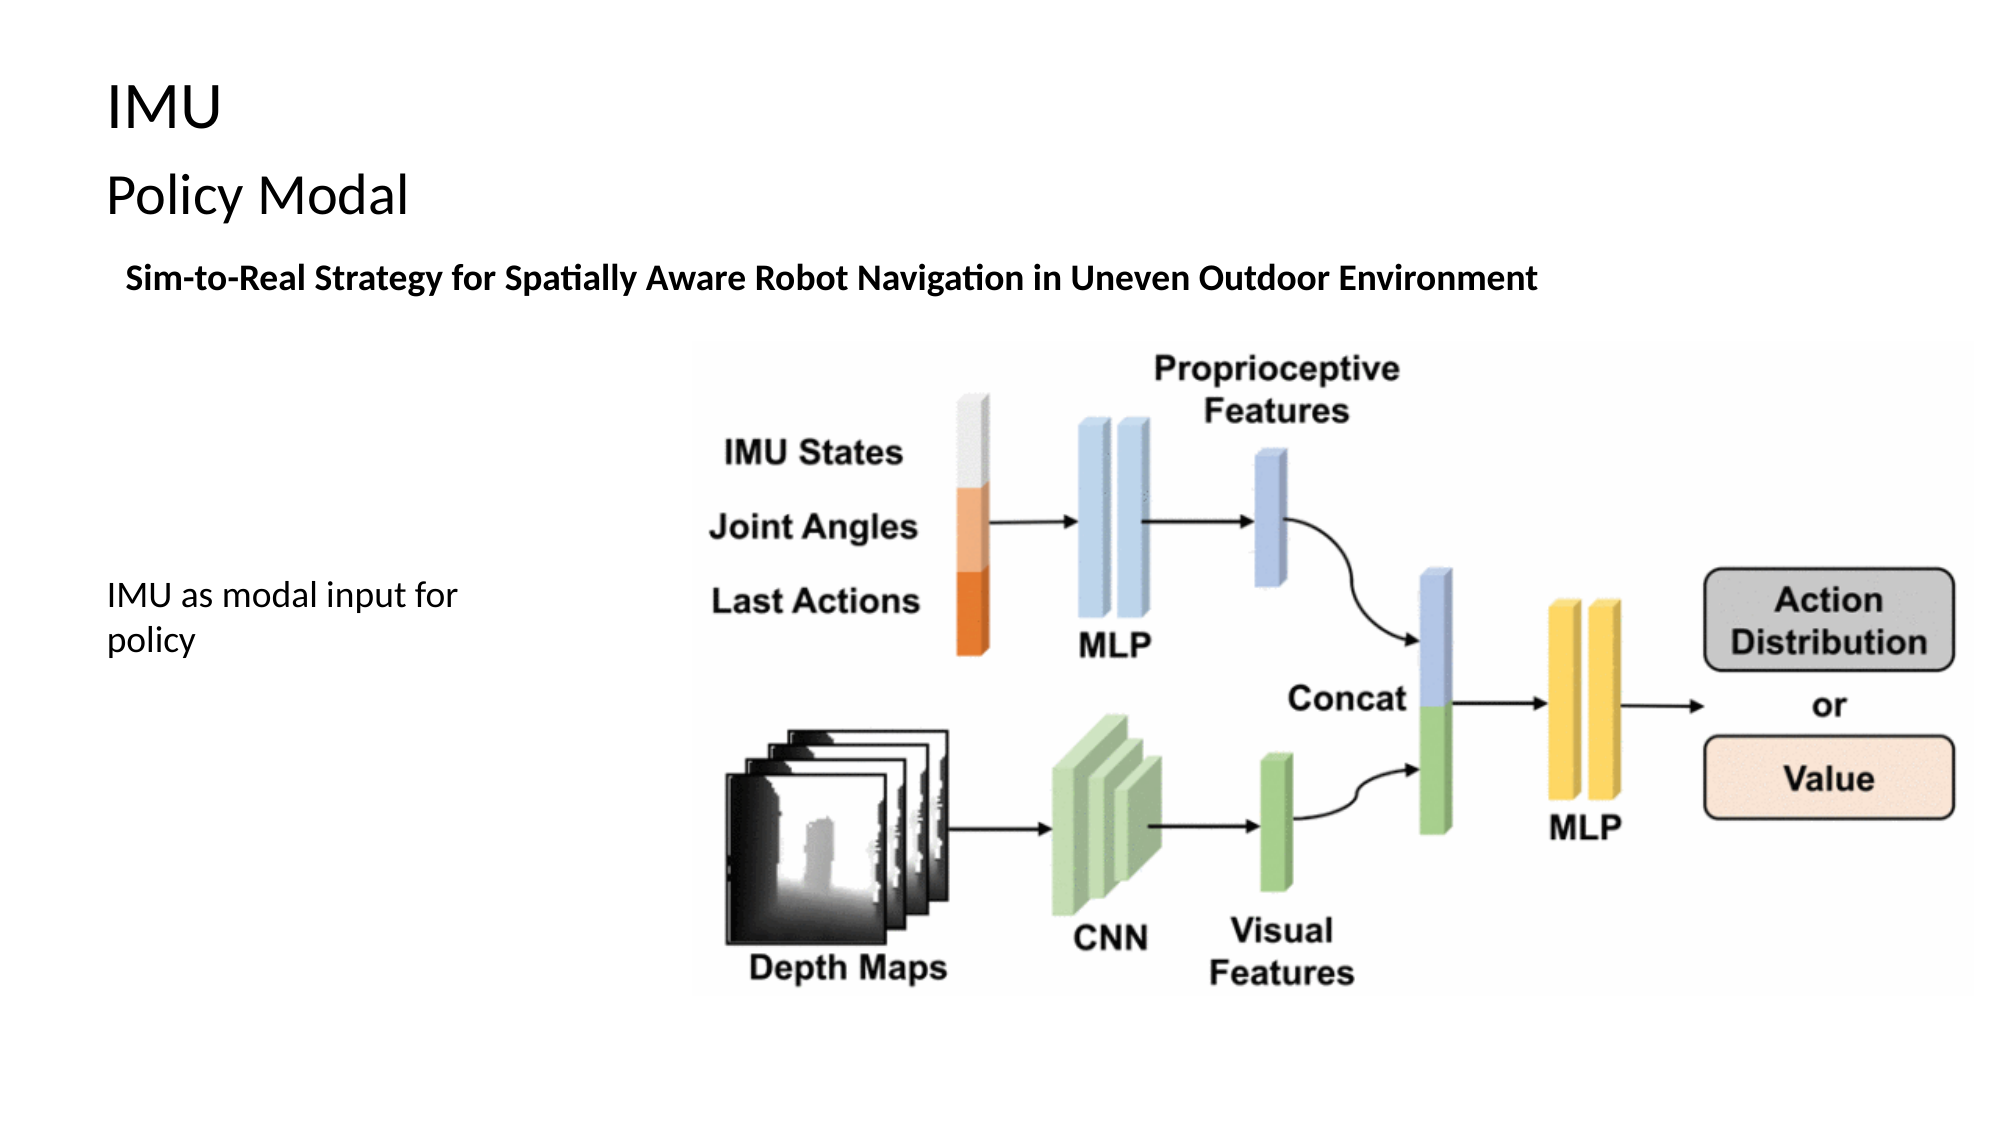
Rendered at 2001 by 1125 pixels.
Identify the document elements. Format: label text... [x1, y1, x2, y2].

picture [692, 341, 1974, 996]
text_box IMU as modal input for policy [92, 562, 524, 668]
text_box IMU [92, 54, 538, 149]
text_box Policy Modal [92, 149, 875, 234]
text_box Sim-to-Real Strategy for Spatially Aware Robot Navigation in Uneven Outdoor Environment [110, 245, 1974, 306]
